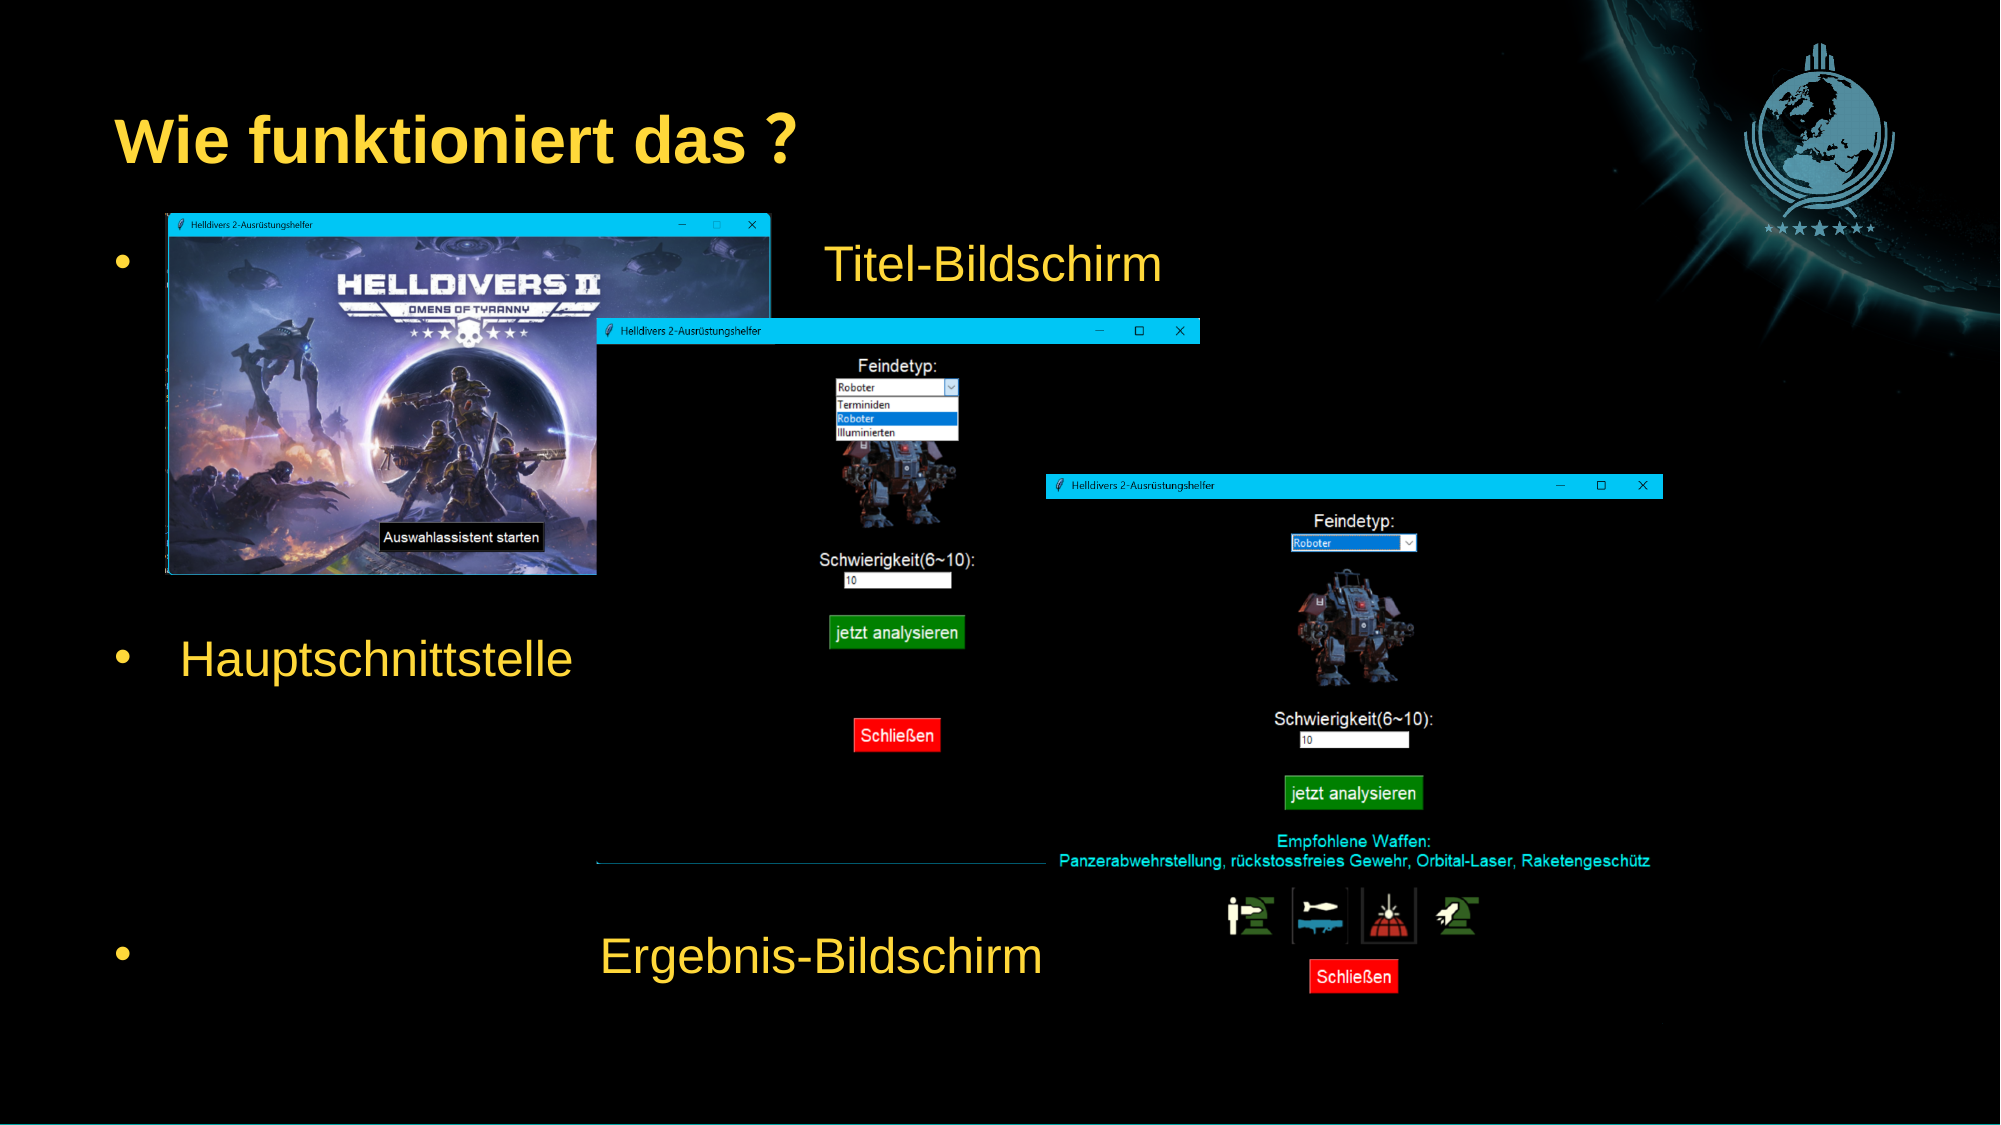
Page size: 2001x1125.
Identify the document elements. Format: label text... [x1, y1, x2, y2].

list Titel-Bildschirm Hauptschnittstelle Ergebnis-Bildschirm [114, 213, 1046, 1013]
list Titel-Bildschirm Hauptschnittstelle Ergebnis-Bildschirm [772, 213, 1886, 1013]
text_box [0, 0, 2000, 1125]
picture [165, 213, 169, 575]
title Wie funktioniert das？ [114, 59, 1744, 178]
picture [1744, 43, 1895, 236]
picture [170, 213, 1663, 1024]
